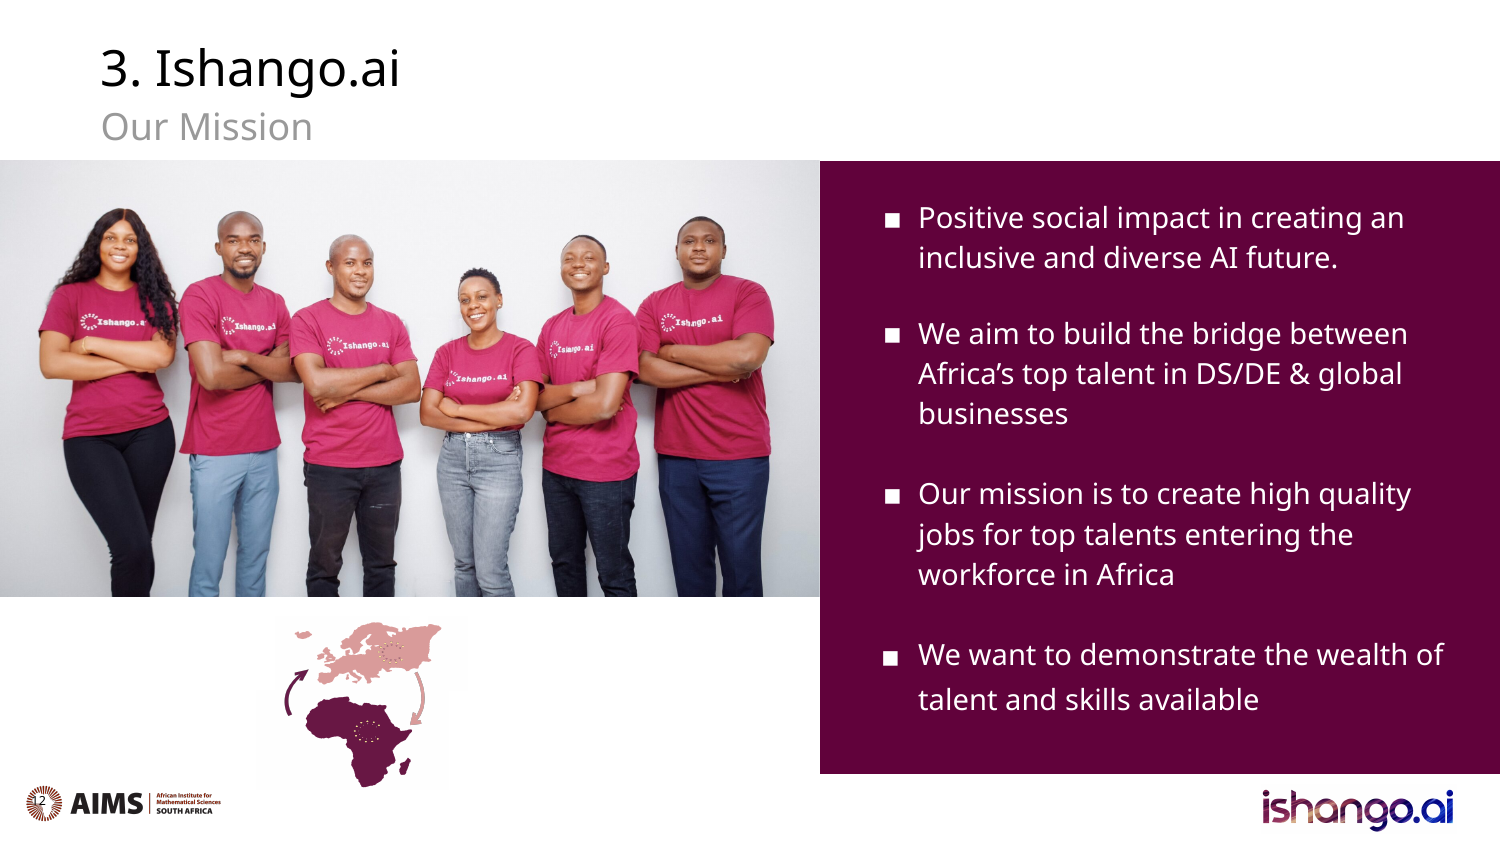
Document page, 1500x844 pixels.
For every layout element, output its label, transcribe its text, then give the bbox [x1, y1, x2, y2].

text_box [819, 160, 1500, 774]
picture [1261, 784, 1457, 834]
text_box Positive social impact in creating an inclusive and diverse AI future. We aim to build the bridge between Africa’s top talent in DS/DE & global businesses Our mission is to create high quality jobs for top talents entering the workforce in Africa We want to demonstrate the wealth of talent and skills available [880, 194, 1456, 718]
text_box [254, 613, 469, 790]
picture [0, 160, 820, 597]
text_box ‹#› [19, 786, 54, 817]
text_box 3. Ishango.ai Our Mission [100, 27, 662, 149]
picture [25, 784, 221, 823]
